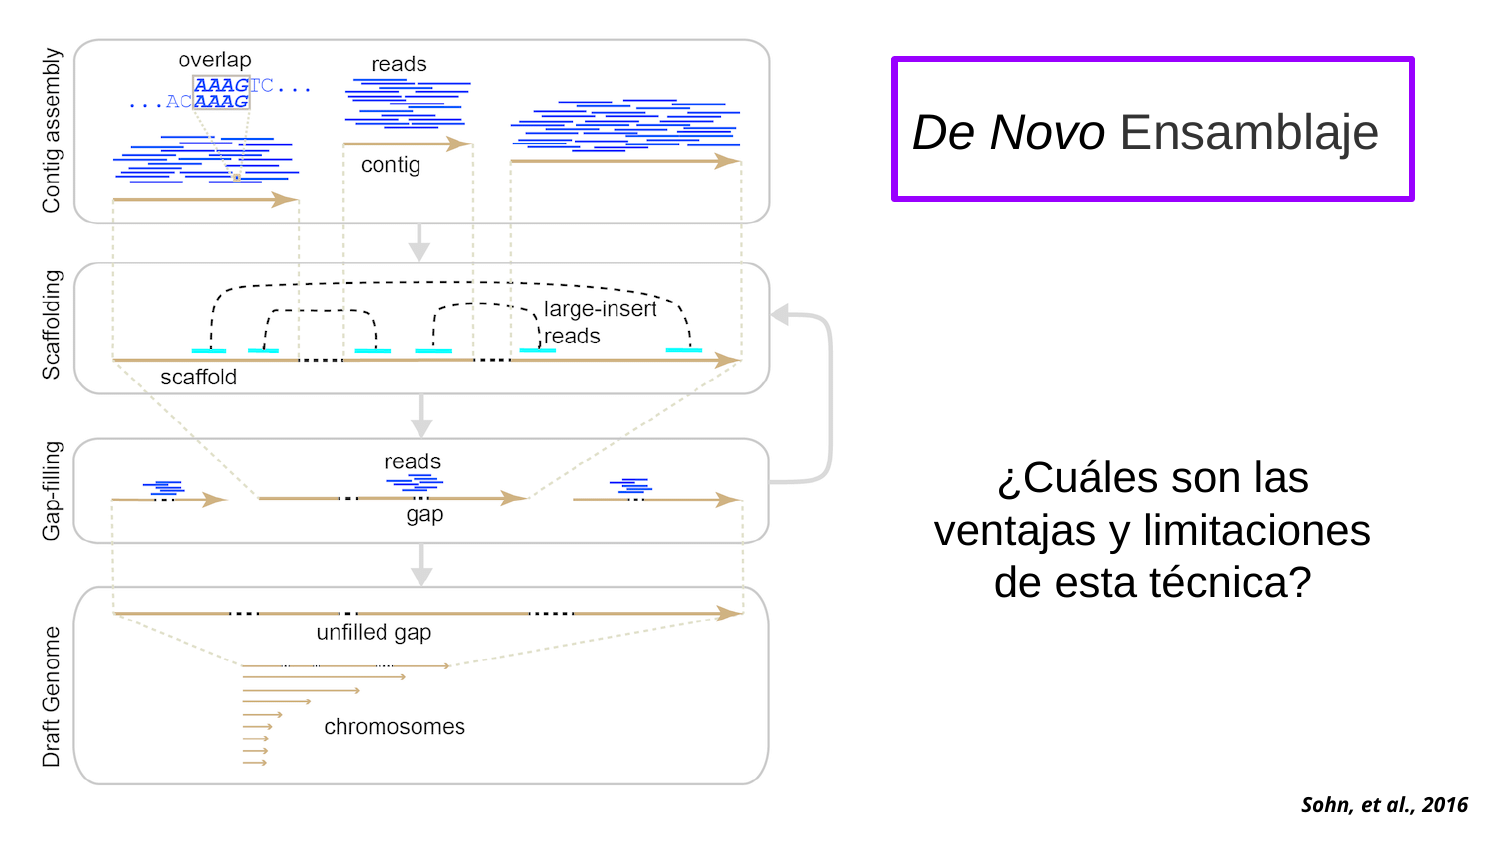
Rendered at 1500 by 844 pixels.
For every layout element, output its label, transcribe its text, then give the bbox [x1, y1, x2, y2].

text_box De Novo Ensamblaje [894, 58, 1412, 200]
picture [24, 24, 853, 819]
text_box ¿Cuáles son las ventajas y limitaciones de esta técnica? [894, 283, 1412, 712]
text_box Sohn, et al., 2016 [1286, 776, 1500, 844]
